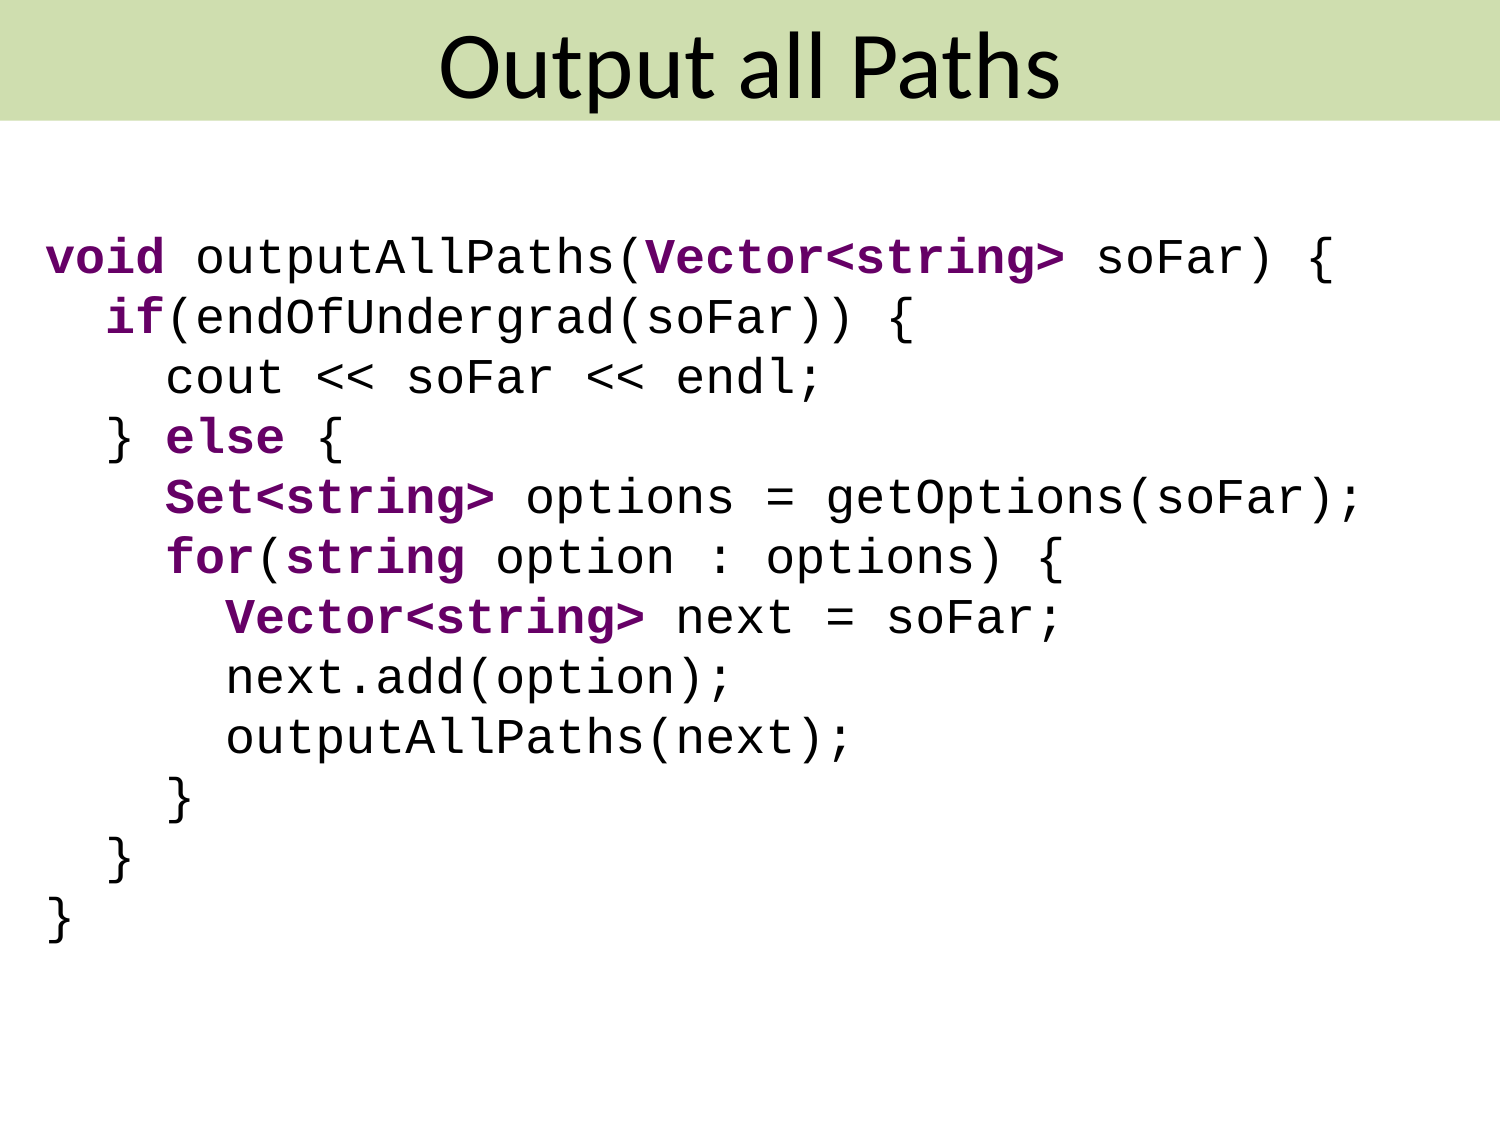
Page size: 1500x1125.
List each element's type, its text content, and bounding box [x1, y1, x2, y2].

text_box void outputAllPaths(Vector<string> soFar) { if(endOfUndergrad(soFar)) { cout << soFar << endl; } else { Set<string> options = getOptions(soFar); for(string option : options) { Vector<string> next = soFar; next.add(option); outputAllPaths(next); } } } [30, 216, 1417, 952]
text_box Output all Paths [0, 0, 1500, 121]
